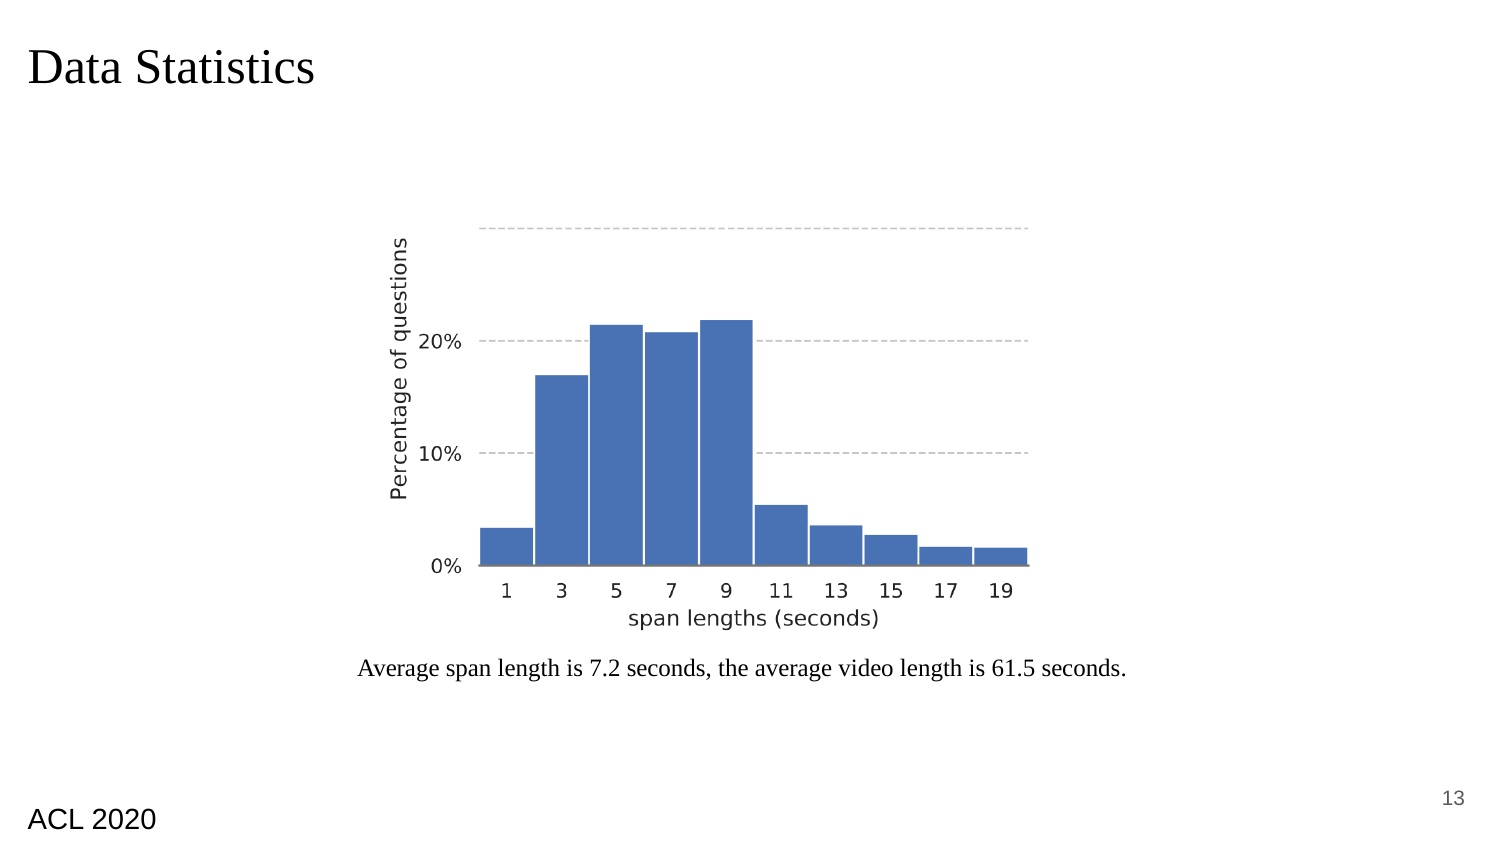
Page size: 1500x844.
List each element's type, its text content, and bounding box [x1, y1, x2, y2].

picture [380, 210, 1039, 634]
text_box Average span length is 7.2 seconds, the average video length is 61.5 seconds. [342, 643, 1158, 689]
text_box Data Statistics [12, 18, 732, 95]
slide_number 12 [1389, 764, 1480, 830]
text_box ACL 2020 [12, 784, 321, 834]
